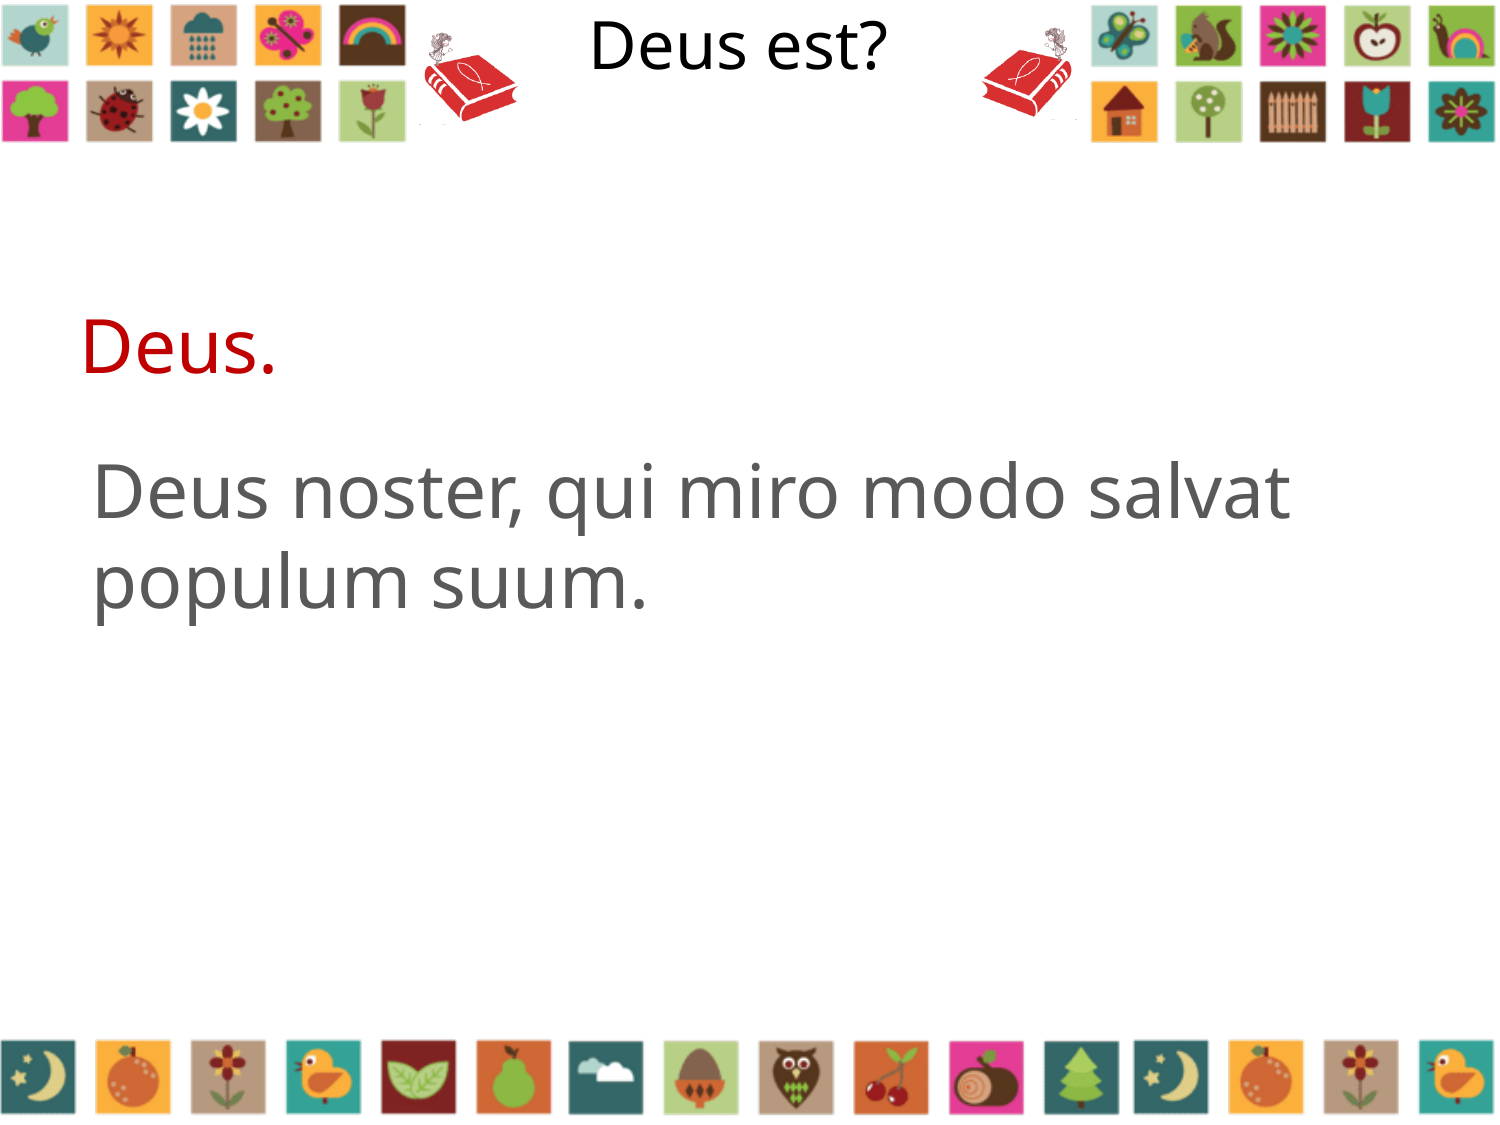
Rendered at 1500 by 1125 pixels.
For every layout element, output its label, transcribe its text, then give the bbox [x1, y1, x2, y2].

picture [0, 3, 550, 150]
text_box Deus noster, qui miro modo salvat populum suum. [76, 436, 1424, 632]
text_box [0, 1028, 1500, 1118]
text_box Deus est? [414, 0, 1080, 91]
picture [950, 3, 1500, 150]
text_box Deus. [64, 290, 1412, 396]
